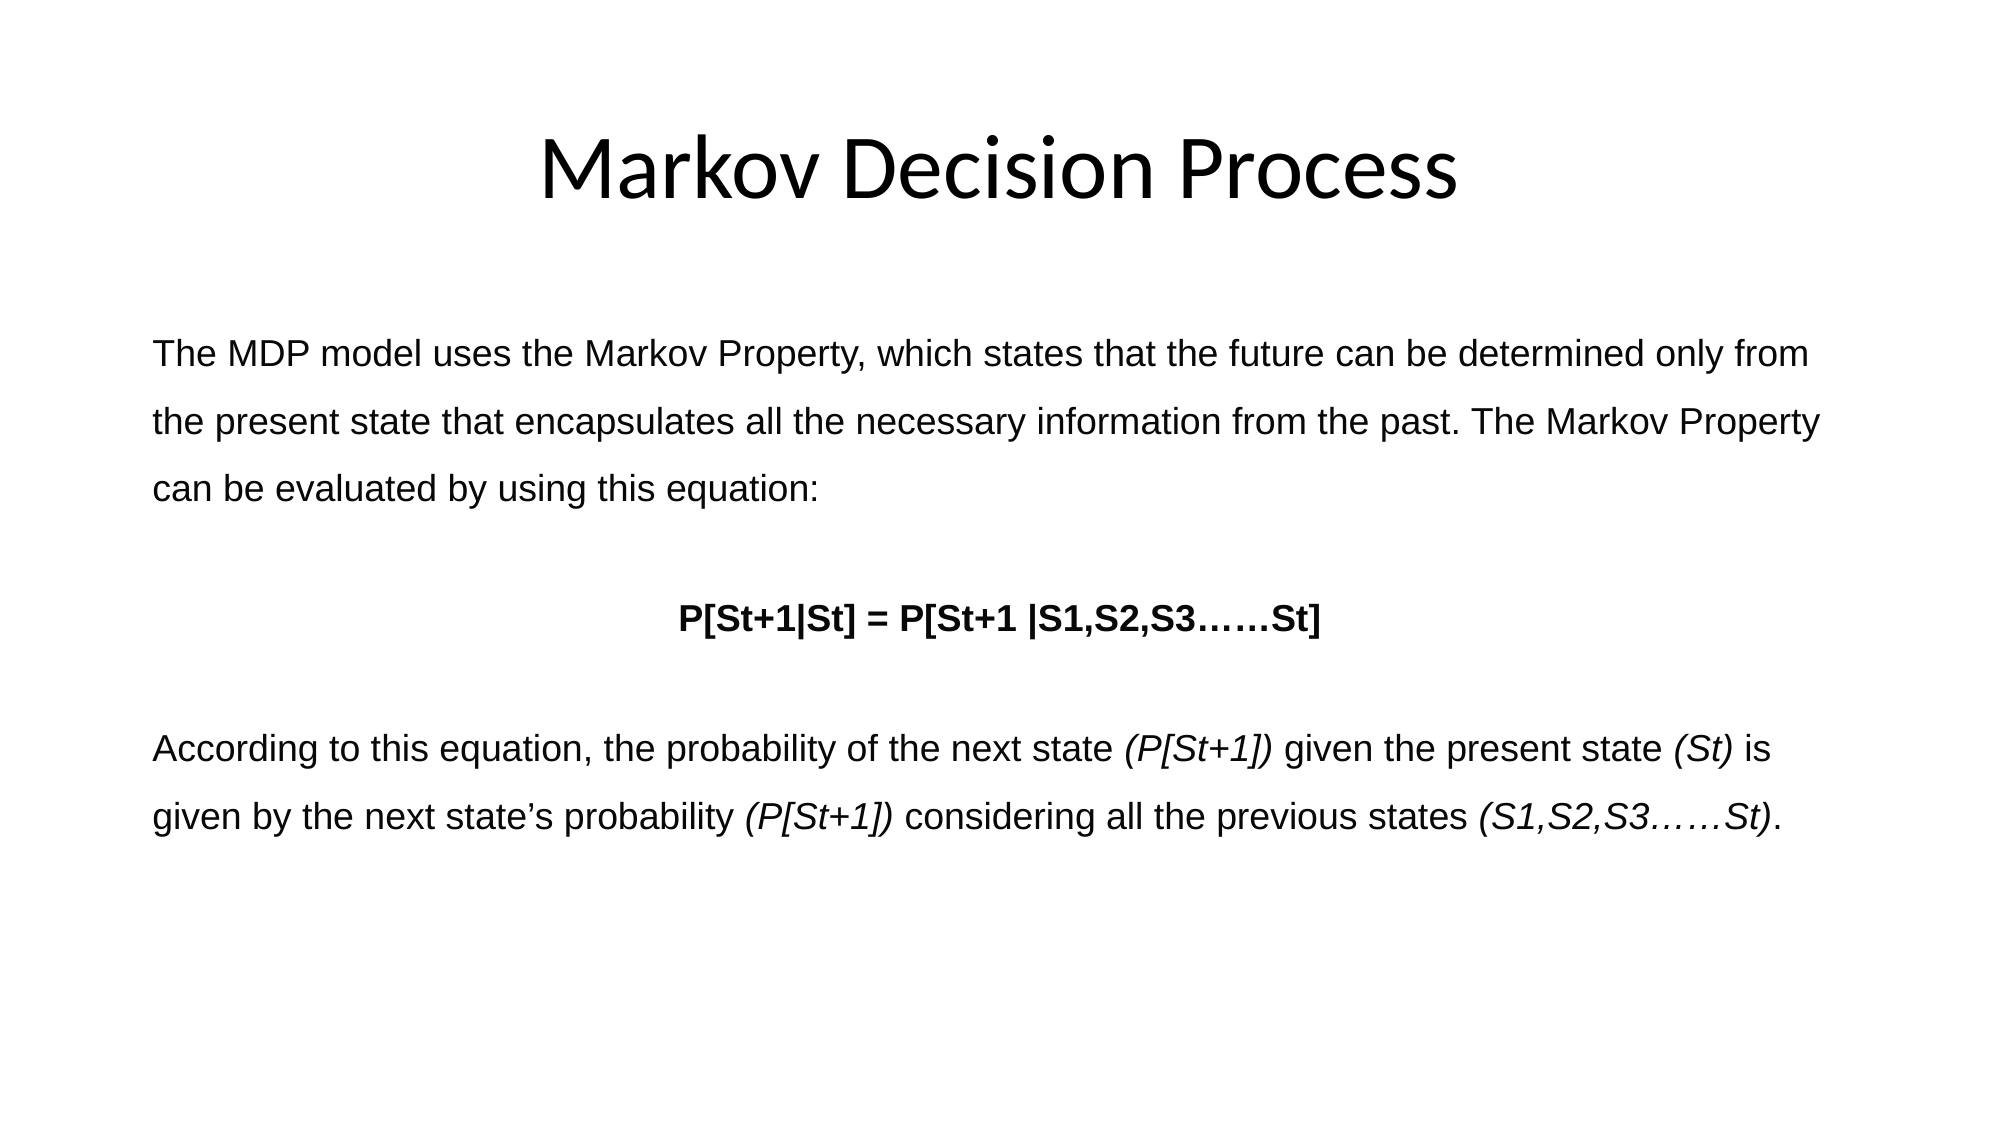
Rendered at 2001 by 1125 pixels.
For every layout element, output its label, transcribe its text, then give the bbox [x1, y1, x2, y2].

list The MDP model uses the Markov Property, which states that the future can be determined only from the present state that encapsulates all the necessary information from the past. The Markov Property can be evaluated by using this equation: P[St+1|St] = P[St+1 |S1,S2,S3……St] According to this equation, the probability of the next state (P[St+1]) given the present state (St) is given by the next state’s probability (P[St+1]) considering all the previous states (S1,S2,S3……St). [137, 299, 1863, 1014]
title Markov Decision Process [137, 59, 1863, 278]
